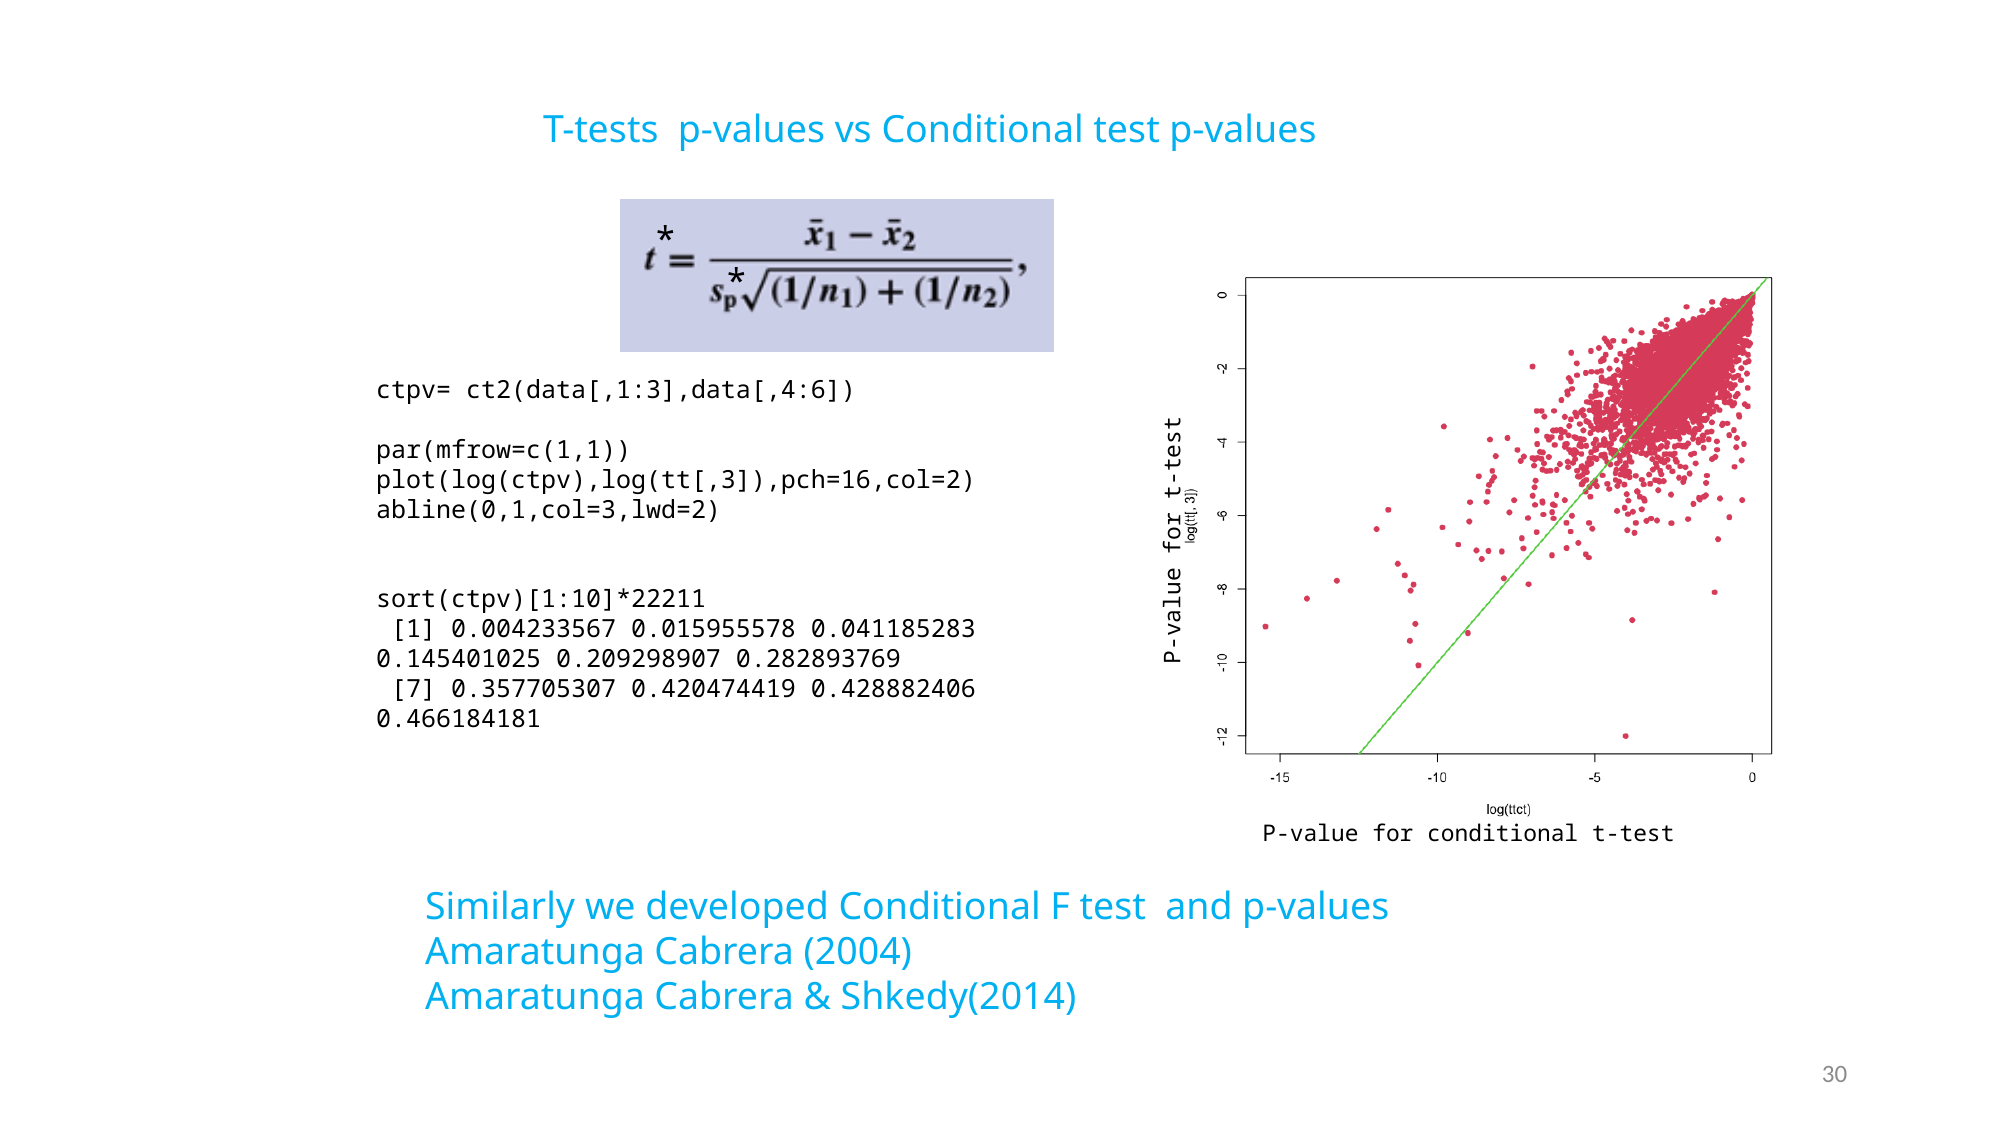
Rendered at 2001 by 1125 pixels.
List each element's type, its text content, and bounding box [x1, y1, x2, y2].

slide_number 30 [1412, 1042, 1863, 1103]
picture [620, 199, 1054, 352]
text_box ctpv= ct2(data[,1:3],data[,4:6]) par(mfrow=c(1,1)) plot(log(ctpv),log(tt[,3]),pch=16,col=2) abline(0,1,col=3,lwd=2) sort(ctpv)[1:10]*22211 [1] 0.004233567 0.015955578 0.041185283 0.145401025 0.209298907 0.282893769 [7] 0.357705307 0.420474419 0.428882406 0.466184181 [361, 336, 1112, 741]
picture [1180, 213, 1805, 833]
text_box P-value for conditional t-test [1247, 833, 1690, 854]
text_box T-tests p-values vs Conditional test p-values [528, 97, 1680, 157]
text_box P-value for t-test [1150, 401, 1180, 680]
text_box Similarly we developed Conditional F test and p-values Amaratunga Cabrera (2004) Amaratunga Cabrera & Shkedy(2014) [410, 874, 1798, 1025]
